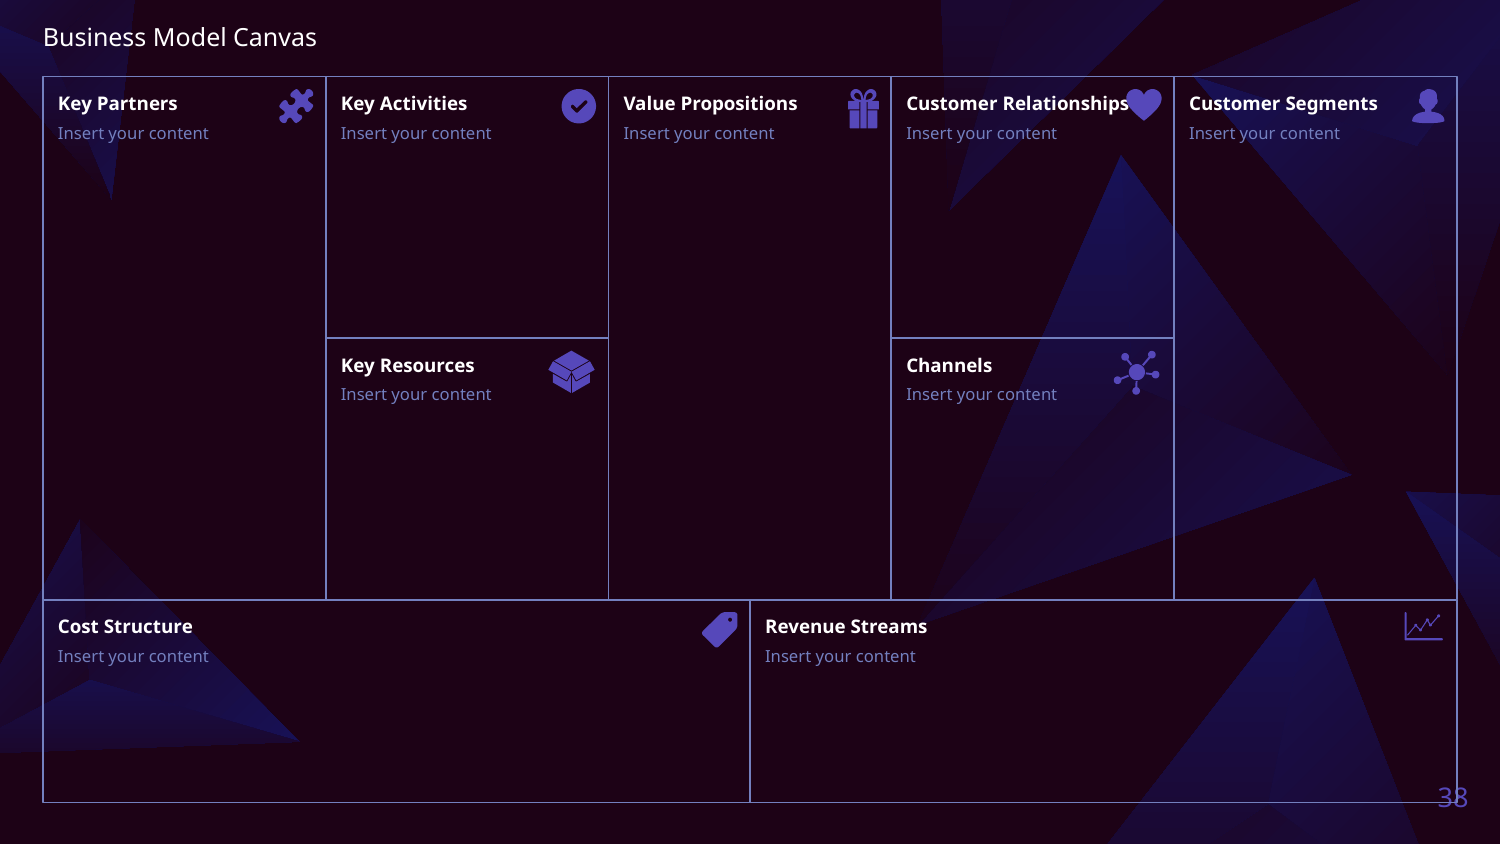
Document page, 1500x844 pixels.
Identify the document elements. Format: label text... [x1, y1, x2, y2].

text_box Key Partners Insert your content [42, 76, 326, 599]
text_box Customer Segments Insert your content [1174, 76, 1457, 599]
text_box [847, 88, 880, 129]
text_box Channels Insert your content [891, 338, 1174, 599]
slide_number 38 [1402, 766, 1469, 832]
text_box [1126, 89, 1162, 121]
text_box Cost Structure Insert your content [42, 599, 749, 803]
text_box Key Activities Insert your content [326, 76, 608, 338]
text_box [702, 612, 738, 648]
text_box Value Propositions Insert your content [608, 76, 891, 599]
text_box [1113, 350, 1160, 395]
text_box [548, 350, 596, 394]
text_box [1404, 611, 1444, 641]
text_box [279, 89, 314, 124]
text_box [561, 89, 597, 124]
text_box Key Resources Insert your content [326, 338, 608, 599]
text_box [1412, 89, 1445, 124]
text_box Customer Relationships Insert your content [891, 76, 1174, 338]
text_box Revenue Streams Insert your content [749, 599, 1457, 803]
title Business Model Canvas [42, 0, 1457, 76]
